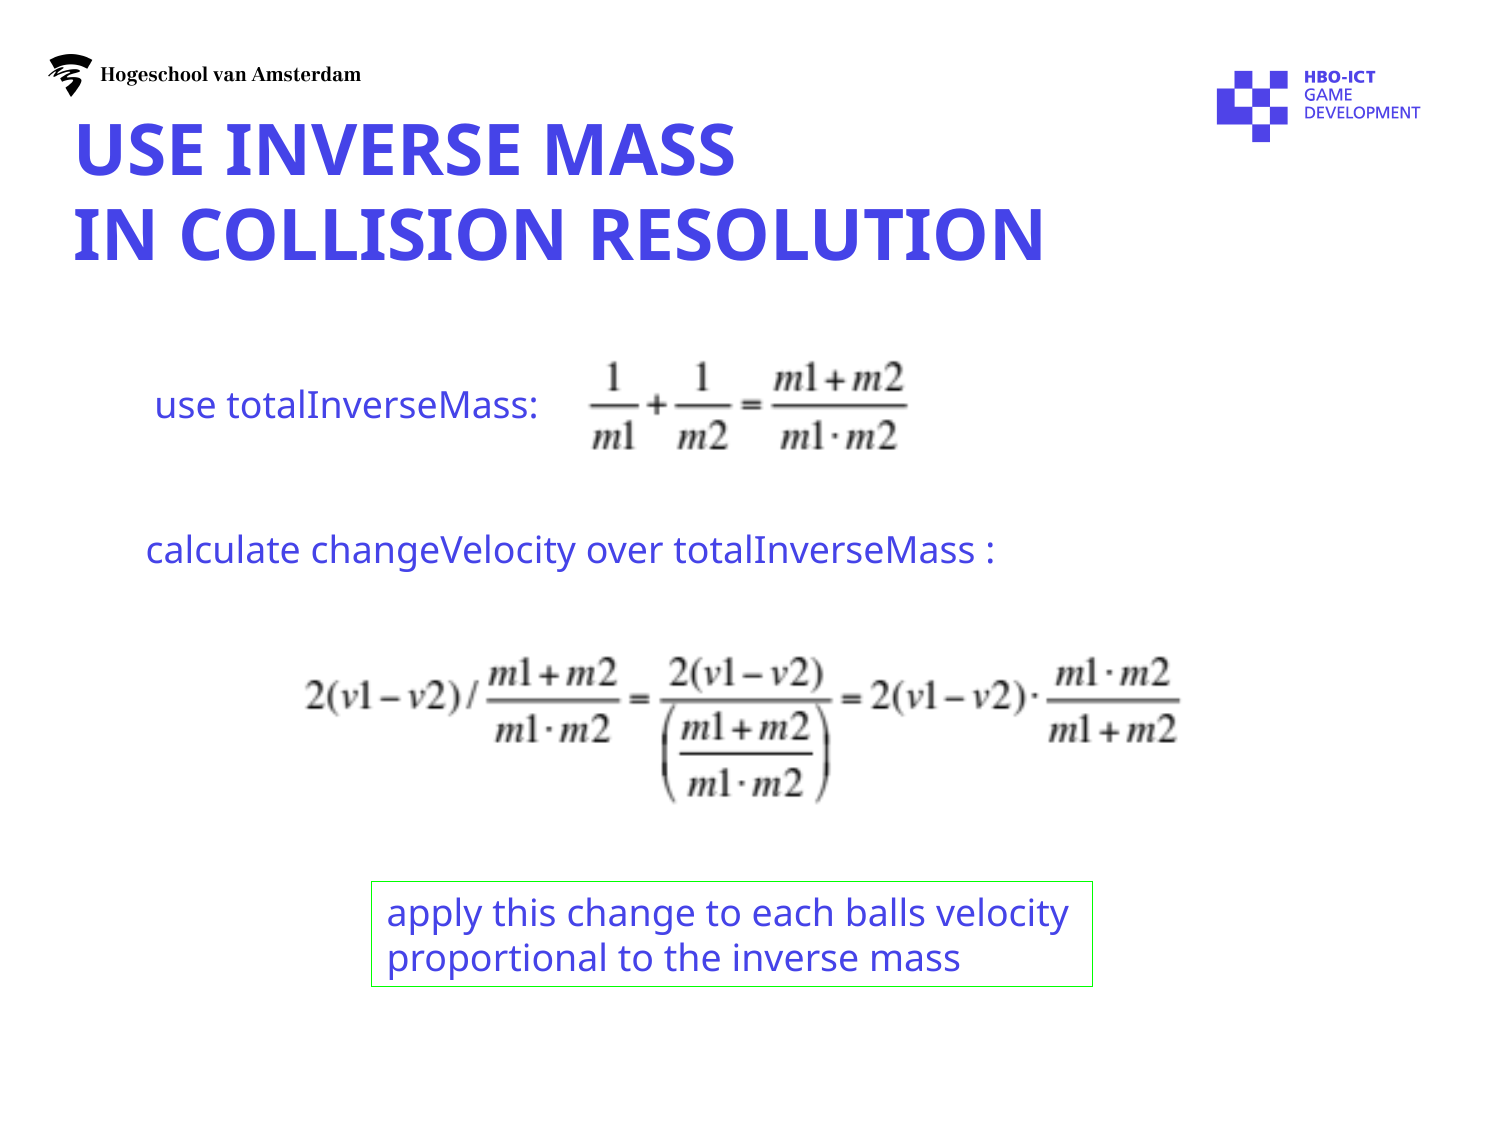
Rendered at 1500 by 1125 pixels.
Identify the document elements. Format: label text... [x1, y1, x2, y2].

title Use inverse Mass in collision resolution [59, 95, 1409, 284]
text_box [300, 644, 1183, 806]
text_box apply this change to each balls velocity proportional to the inverse mass [371, 881, 1093, 987]
text_box calculate changeVelocity over totalInverseMass : [130, 518, 1011, 579]
picture [1181, 35, 1447, 166]
picture [48, 54, 361, 97]
text_box use totalInverseMass: [139, 373, 554, 434]
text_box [584, 349, 912, 454]
